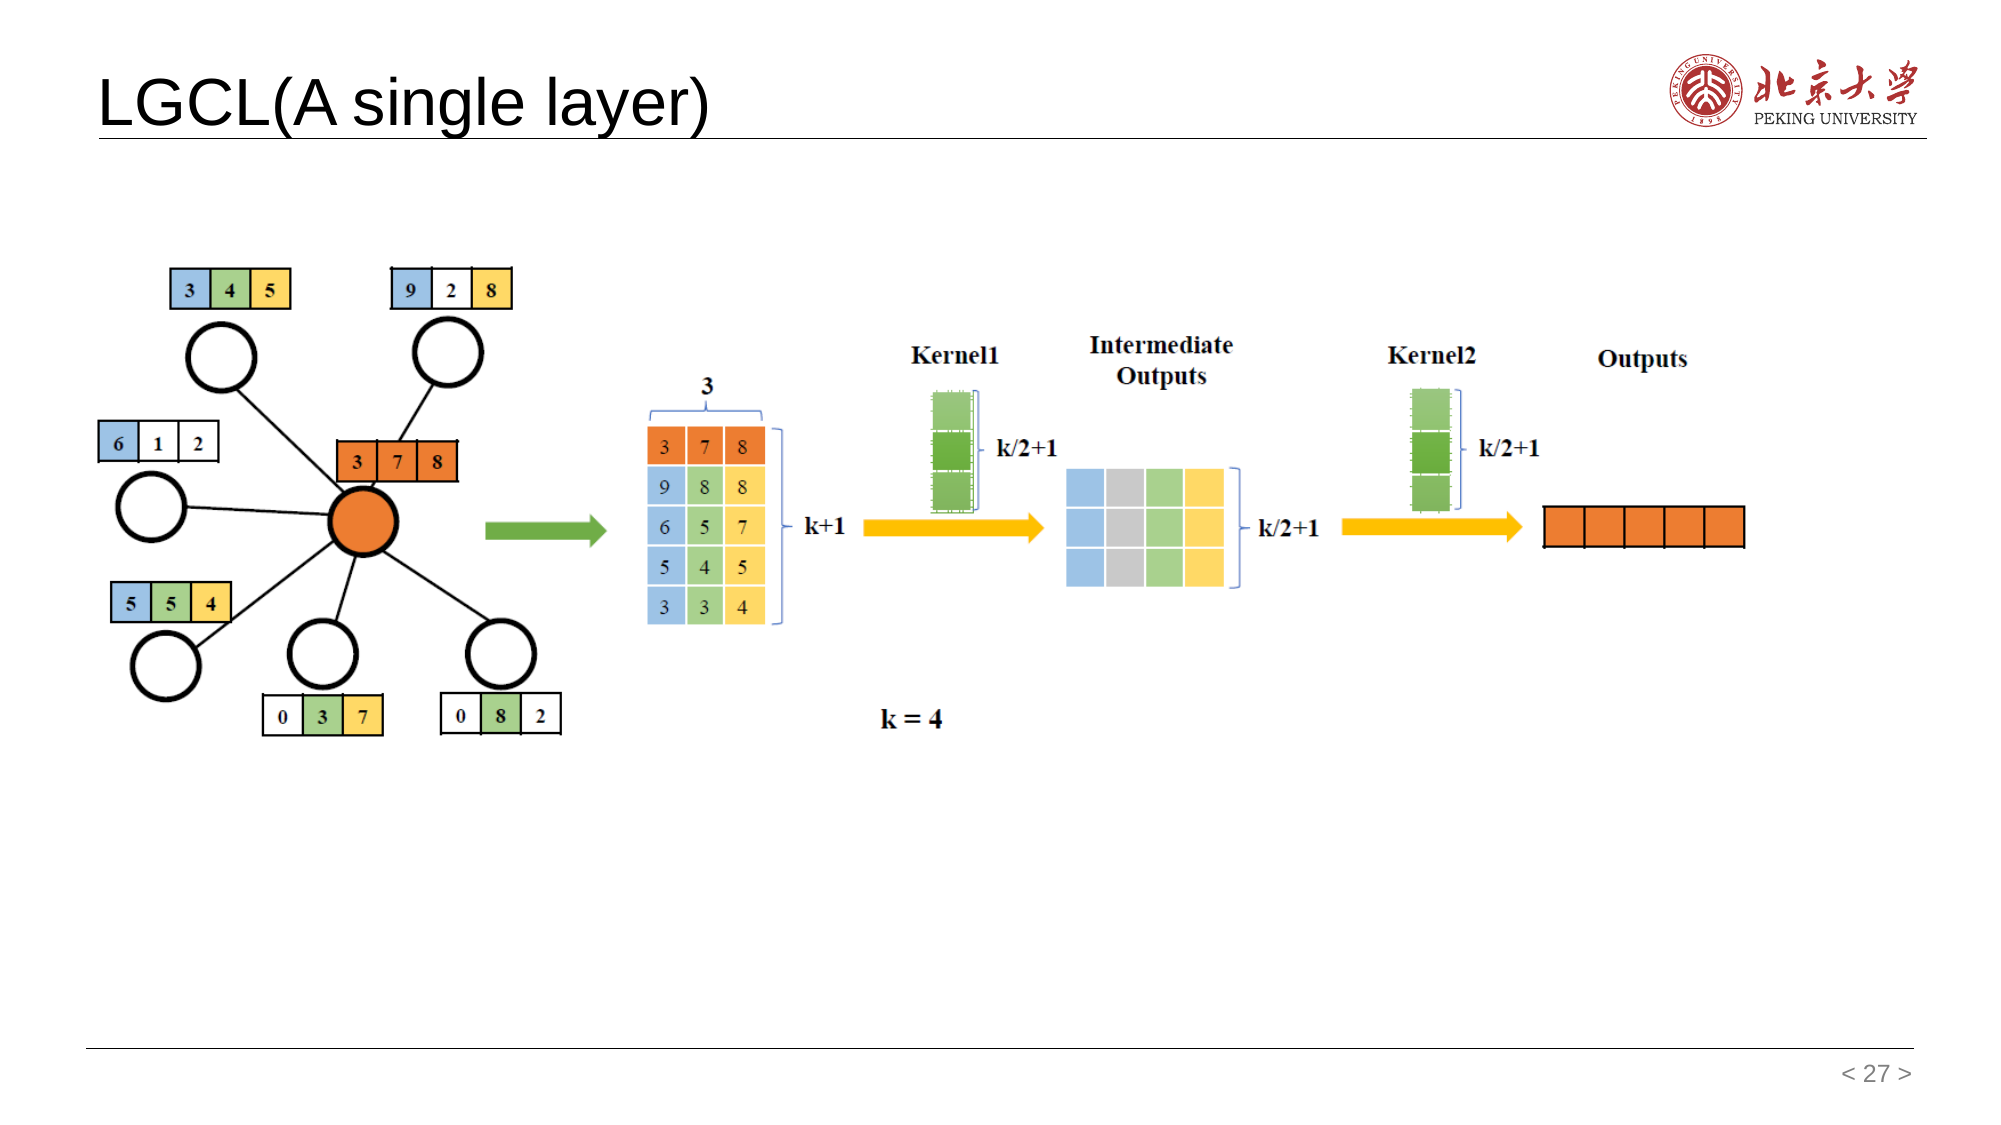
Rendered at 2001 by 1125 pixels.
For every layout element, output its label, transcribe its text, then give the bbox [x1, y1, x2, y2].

picture [69, 223, 1758, 756]
slide_number < 27 > [1477, 1048, 1928, 1097]
text_box LGCL(A single layer) [0, 51, 1384, 146]
